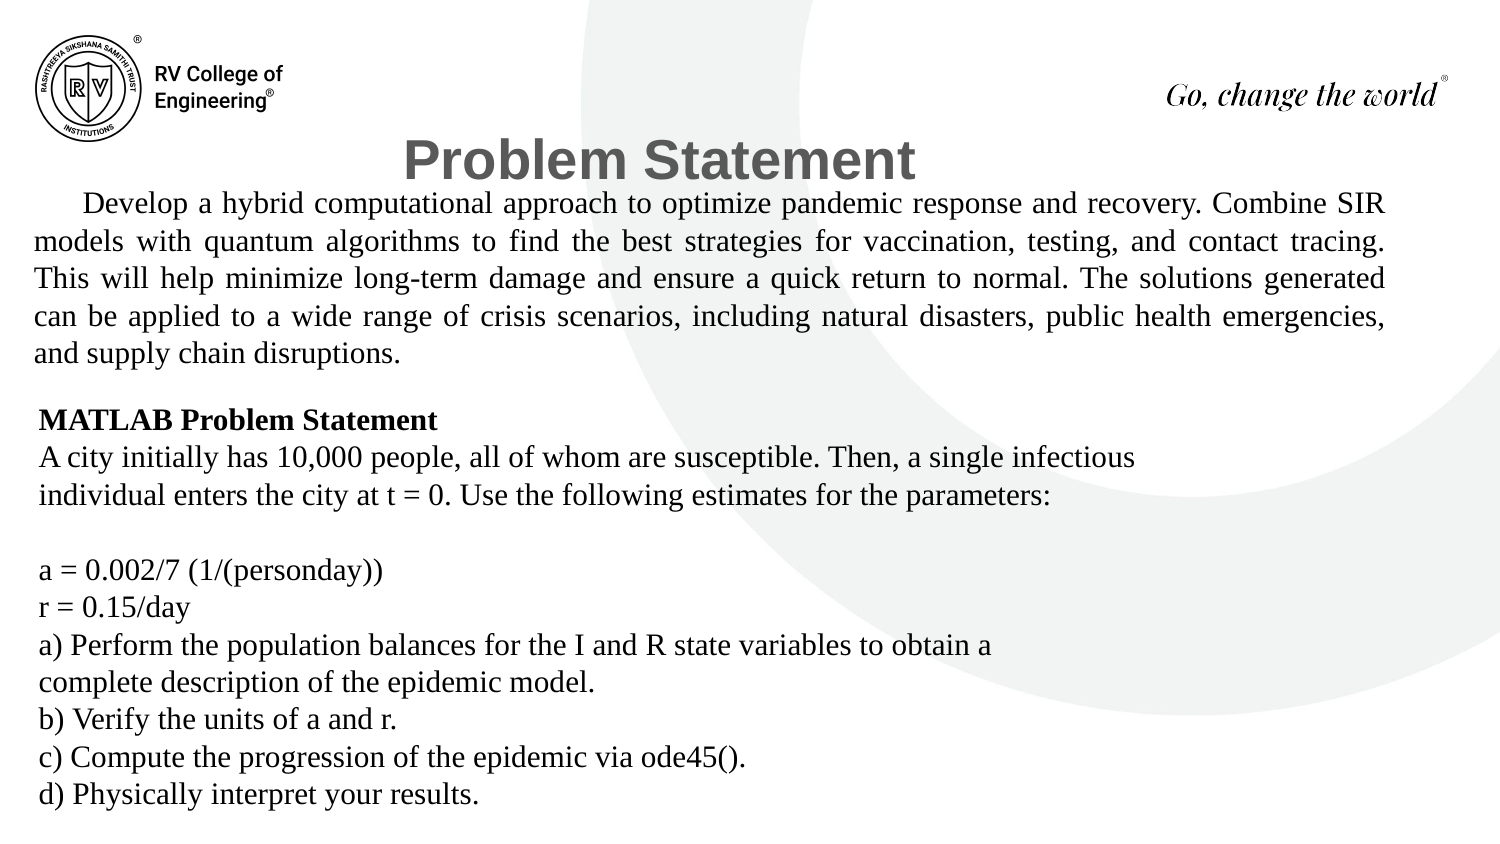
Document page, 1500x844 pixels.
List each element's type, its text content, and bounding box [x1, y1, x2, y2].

picture [35, 35, 283, 142]
text_box MATLAB Problem Statement A city initially has 10,000 people, all of whom are susceptible. Then, a single infectious individual enters the city at t = 0. Use the following estimates for the parameters: a = 0.002/7 (1/(personday)) r = 0.15/day a) Perform the population balances for the I and R state variables to obtain a complete description of the epidemic model. b) Verify the units of a and r. c) Compute the progression of the epidemic via ode45(). d) Physically interpret your results. [23, 384, 1489, 827]
picture [580, 0, 1500, 716]
text_box Problem Statement [388, 45, 1439, 160]
list Develop a hybrid computational approach to optimize pandemic response and recovery. Combine SIR models with quantum algorithms to find the best strategies for vaccination, testing, and contact tracing. This will help minimize long-term damage and ensure a quick return to normal. The solutions generated can be applied to a wide range of crisis scenarios, including natural disasters, public health emergencies, and supply chain disruptions. [0, 182, 1388, 657]
